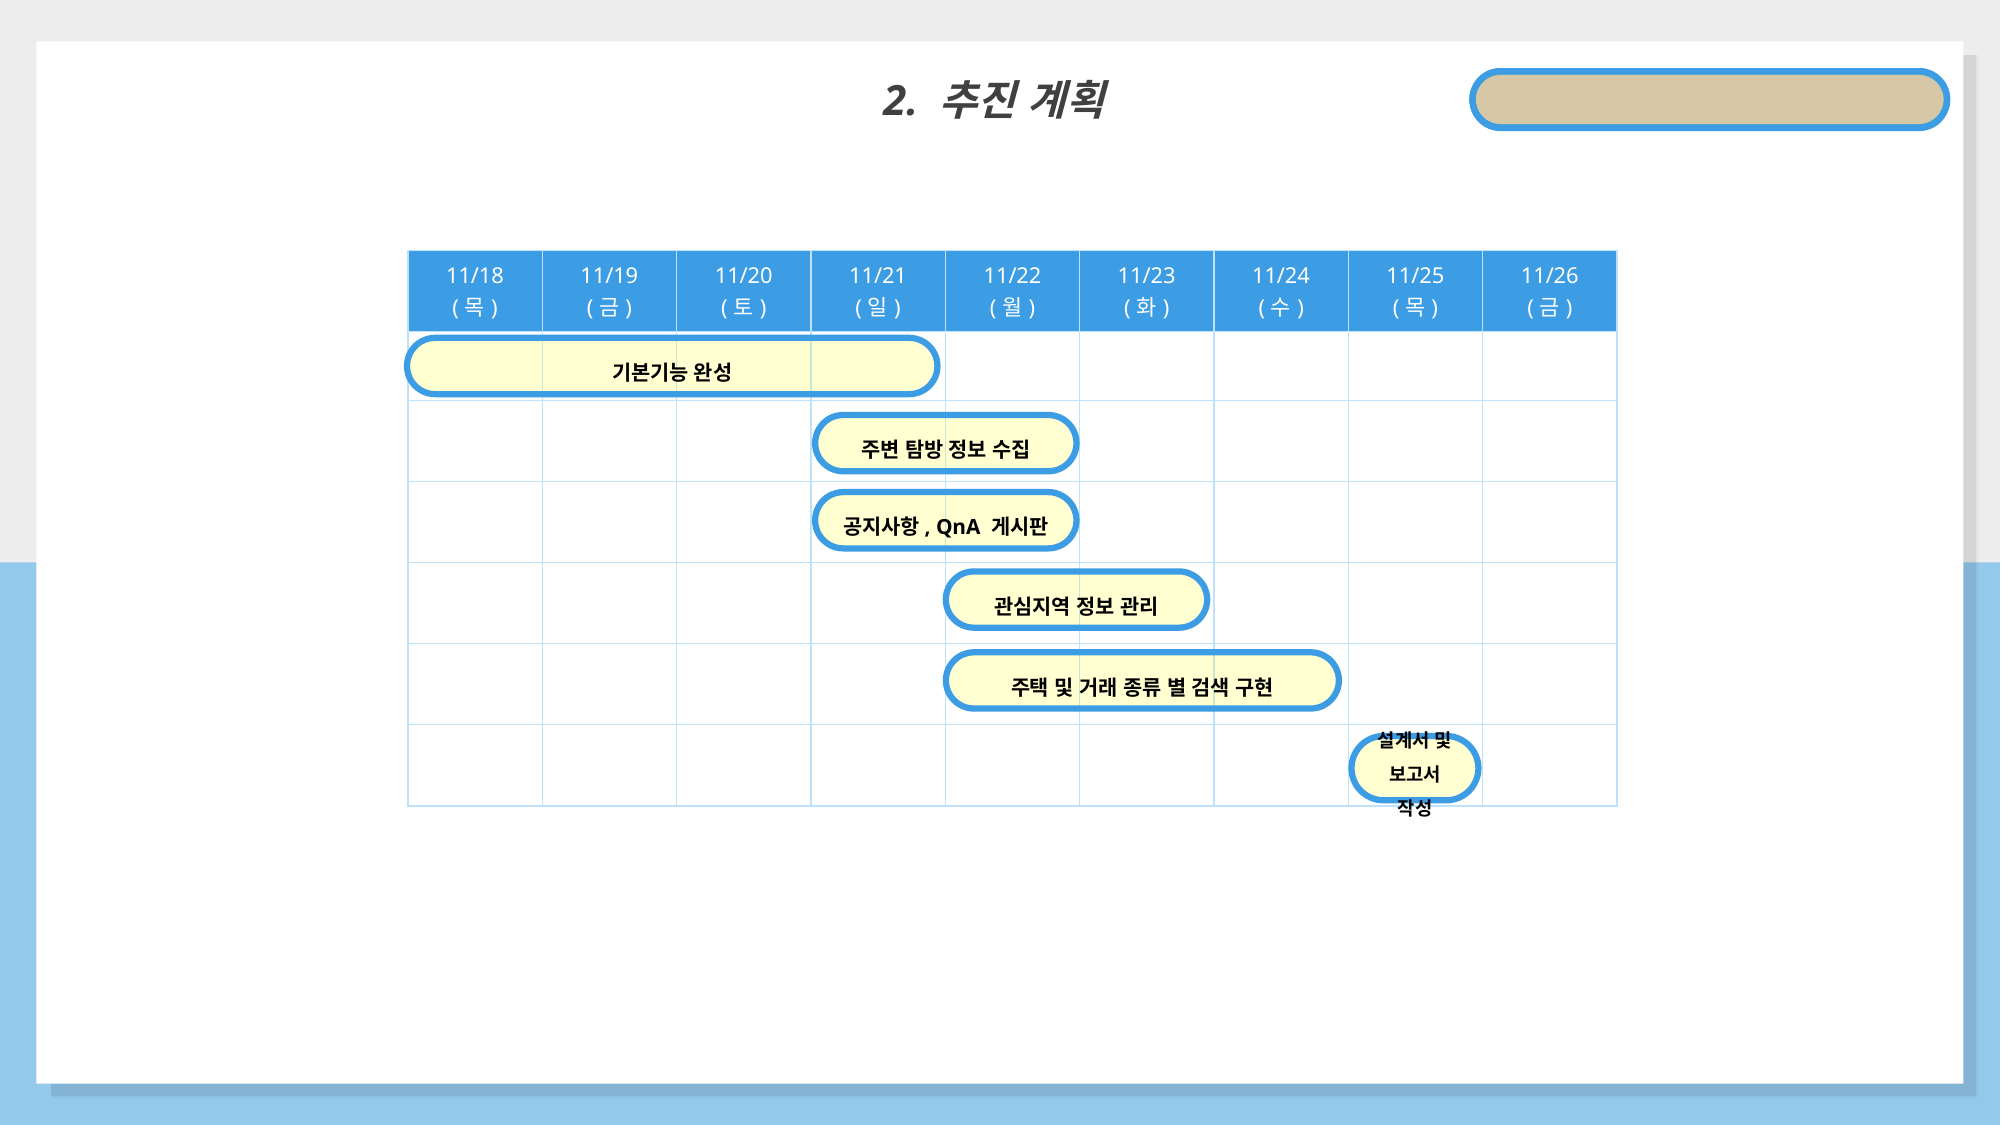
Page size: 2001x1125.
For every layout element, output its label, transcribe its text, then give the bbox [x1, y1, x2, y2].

table_cell [1483, 563, 1616, 643]
text_box 설계서 및 보고서 작성 [1350, 734, 1480, 802]
table_cell [409, 381, 542, 400]
table_cell [1080, 710, 1213, 724]
table_cell [946, 725, 1079, 805]
table_cell [409, 401, 542, 481]
table_cell [543, 644, 676, 724]
table_cell [1349, 482, 1482, 562]
table_cell [543, 725, 676, 805]
table_cell [946, 563, 1079, 588]
table_cell [812, 644, 945, 724]
table_cell [1349, 401, 1482, 481]
table_cell [677, 401, 810, 481]
table_cell [1483, 644, 1616, 724]
table_cell [677, 563, 810, 643]
table_cell [409, 725, 542, 805]
table_cell [409, 563, 542, 643]
table_cell [1483, 332, 1616, 400]
table_cell [1080, 725, 1213, 805]
table_cell [946, 482, 1079, 562]
table_header 11/22 (월) [946, 251, 1079, 331]
table_cell [1080, 332, 1213, 400]
table_header 11/25 (목) [1349, 251, 1482, 331]
table_cell [1080, 563, 1213, 643]
text_box [0, 0, 2000, 563]
table_cell [1483, 482, 1616, 562]
table_cell [812, 401, 945, 481]
table_header 11/21 (일) [812, 251, 945, 331]
table_cell [677, 482, 810, 562]
text_box 26 [1399, 723, 1474, 748]
text_box 기본기능 완성 [405, 336, 939, 396]
table_cell [677, 644, 810, 724]
table_cell [677, 396, 810, 400]
text_box 주택 및 거래 종류 별 검색 구현 [944, 651, 1340, 710]
table_cell [543, 482, 676, 562]
table_cell [1483, 401, 1616, 481]
table_cell [543, 332, 676, 336]
text_box 2. 추진 계획 [35, 40, 1964, 1085]
table_cell [409, 332, 542, 351]
table_cell [946, 332, 1079, 400]
table_cell [946, 644, 1079, 669]
table_cell [1349, 332, 1482, 400]
table_cell [409, 482, 542, 562]
table_cell [543, 396, 676, 400]
table_header 11/18 (목) [409, 251, 542, 331]
table_cell [812, 563, 945, 643]
table_cell [1215, 725, 1348, 805]
table_cell [1215, 332, 1348, 400]
table_header 11/24 (수) [1215, 251, 1348, 331]
table_cell [1080, 644, 1213, 651]
text_box 공지사항, QnA 게시판 [814, 491, 1078, 550]
table_cell [1349, 563, 1482, 643]
table_cell [1215, 482, 1348, 562]
table_cell [946, 401, 1079, 481]
text_box [1471, 70, 1949, 129]
table_header 11/23 (화) [1080, 251, 1213, 331]
table_cell [1349, 644, 1482, 724]
table_cell [946, 611, 1079, 643]
table_cell [1215, 563, 1348, 643]
text_box 주변 탐방 정보 수집 [814, 413, 1078, 473]
text_box 관심지역 정보 관리 [944, 570, 1209, 629]
table_cell [409, 644, 542, 724]
table_cell [1080, 401, 1213, 481]
table_cell [1349, 725, 1482, 805]
table_cell [1483, 725, 1616, 805]
table_header 11/26 (금) [1483, 251, 1616, 331]
table_cell [812, 482, 945, 562]
table_header 11/19 (금) [543, 251, 676, 331]
table_cell [1215, 401, 1348, 481]
table_header 11/20 (토) [677, 251, 810, 331]
table_cell [543, 563, 676, 643]
table_cell [1080, 482, 1213, 562]
table_cell [677, 332, 810, 336]
table_cell [543, 401, 676, 481]
table_cell [812, 332, 945, 400]
table_cell [677, 725, 810, 805]
table_cell [946, 692, 1079, 724]
table_cell [1215, 644, 1348, 724]
table_cell [812, 725, 945, 805]
